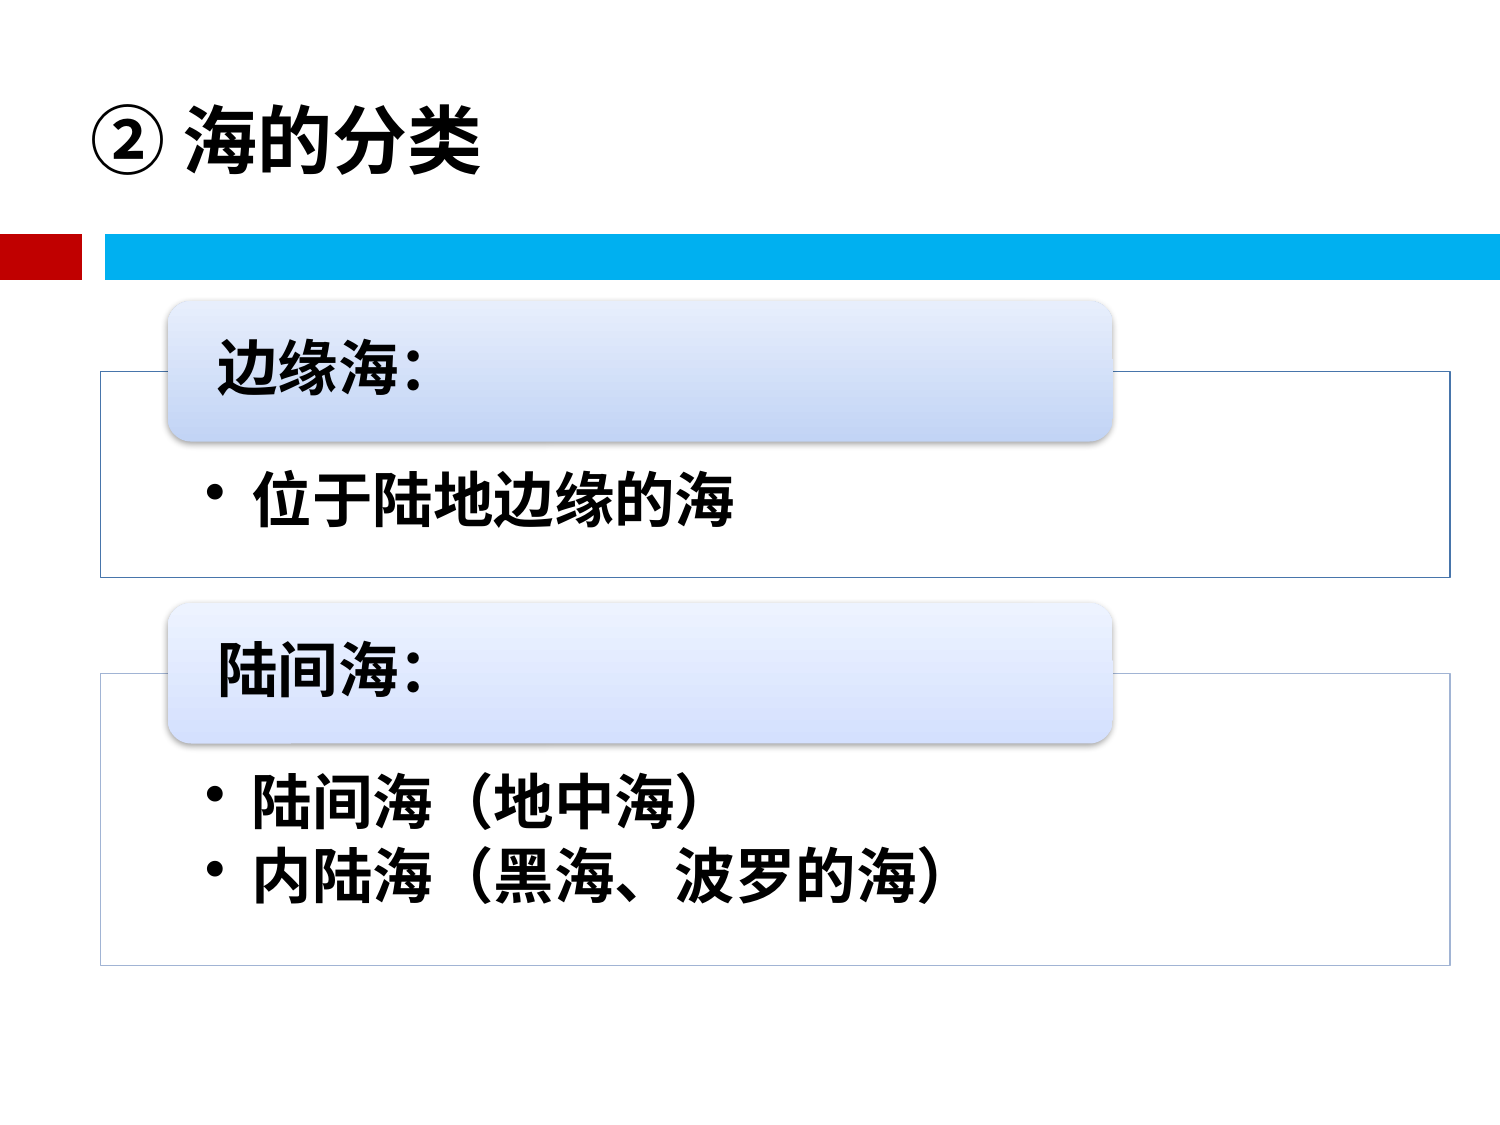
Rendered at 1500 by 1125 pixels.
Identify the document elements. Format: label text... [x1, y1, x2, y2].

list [100, 290, 1451, 977]
title ②海的分类 [74, 44, 1426, 233]
